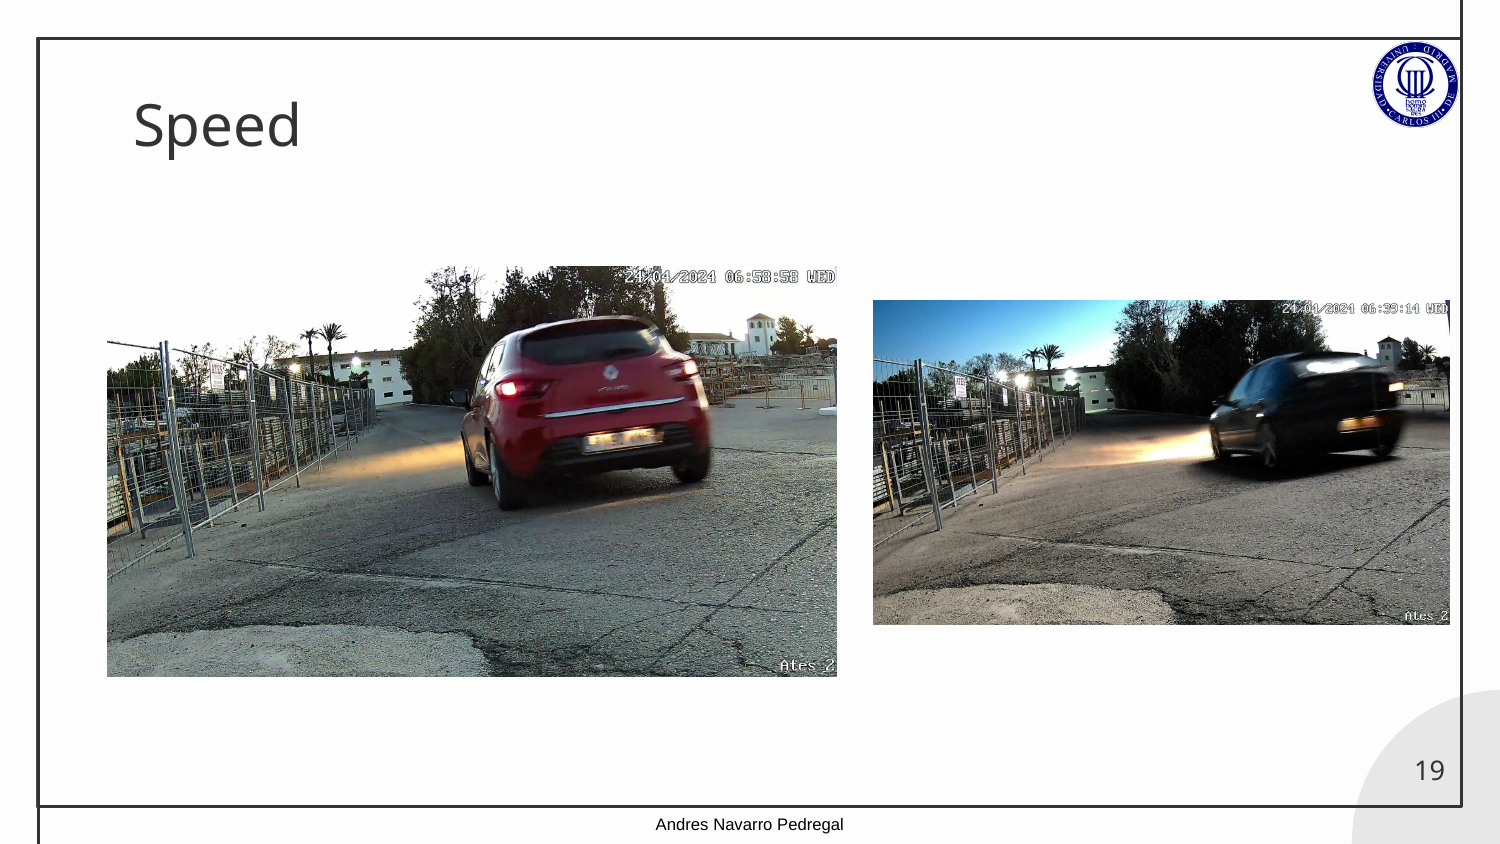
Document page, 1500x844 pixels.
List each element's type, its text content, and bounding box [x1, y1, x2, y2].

picture [873, 300, 1451, 626]
slide_number 19 [1370, 738, 1461, 803]
text_box Andres Navarro Pedregal [640, 806, 860, 842]
picture [107, 266, 837, 677]
picture [1372, 41, 1459, 128]
title Speed [118, 72, 1382, 167]
